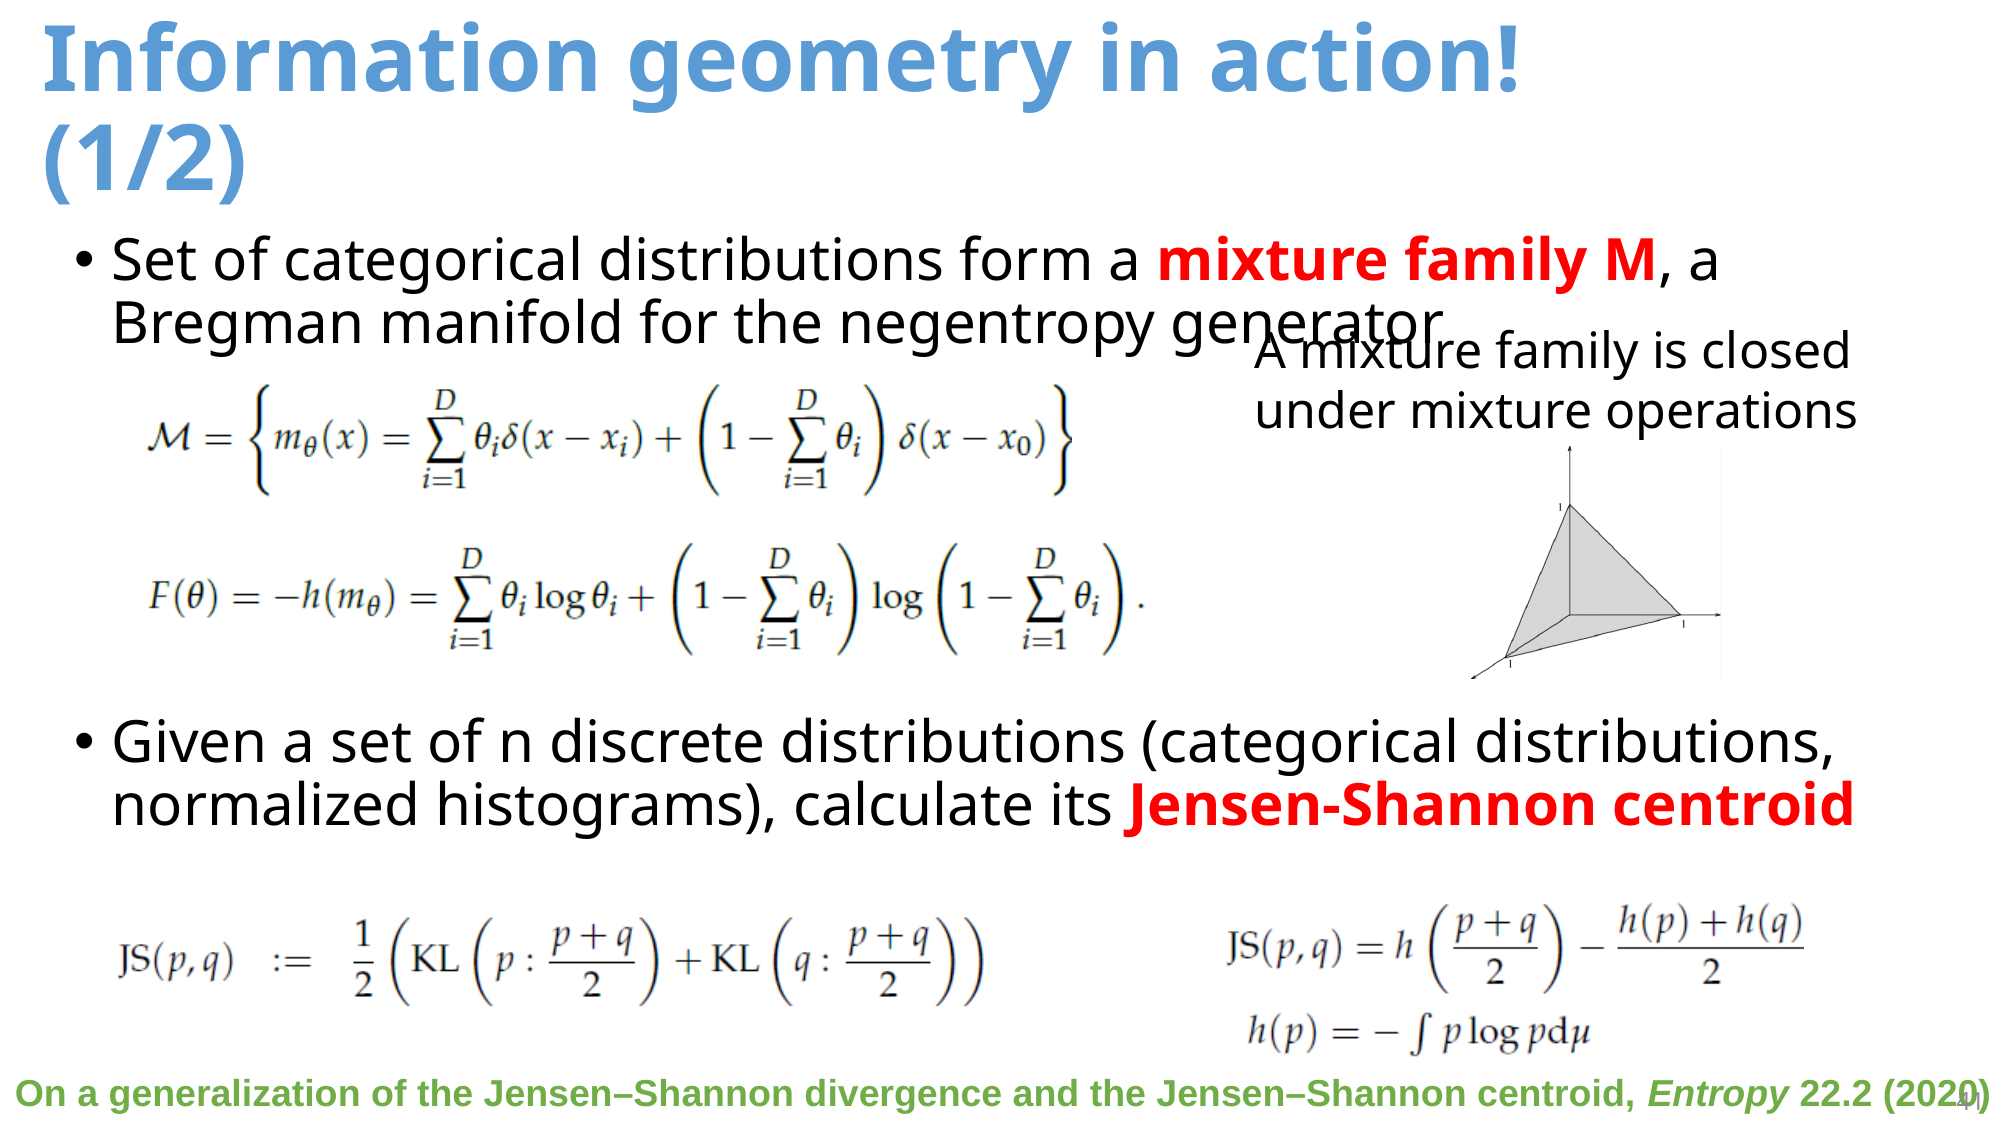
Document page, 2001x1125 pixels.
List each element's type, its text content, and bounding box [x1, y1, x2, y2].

picture [133, 366, 1072, 523]
picture [1471, 446, 1721, 679]
picture [118, 534, 1157, 670]
list Set of categorical distributions form a mixture family M, a Bregman manifold for the negentropy generator Given a set of n discrete distributions (categorical distributions, normalized histograms), calculate its Jensen-Shannon centroid [59, 223, 1960, 937]
picture [1222, 895, 1804, 1000]
picture [1239, 1005, 1597, 1058]
title Information geometry in action! (1/2) [27, 3, 1753, 221]
text_box A mixture family is closed under mixture operations [1239, 311, 1881, 447]
text_box On a generalization of the Jensen–Shannon divergence and the Jensen–Shannon centroid, Entropy 22.2 (2020) [0, 1061, 2000, 1122]
picture [91, 902, 987, 1011]
slide_number 41 [1848, 1072, 2000, 1125]
